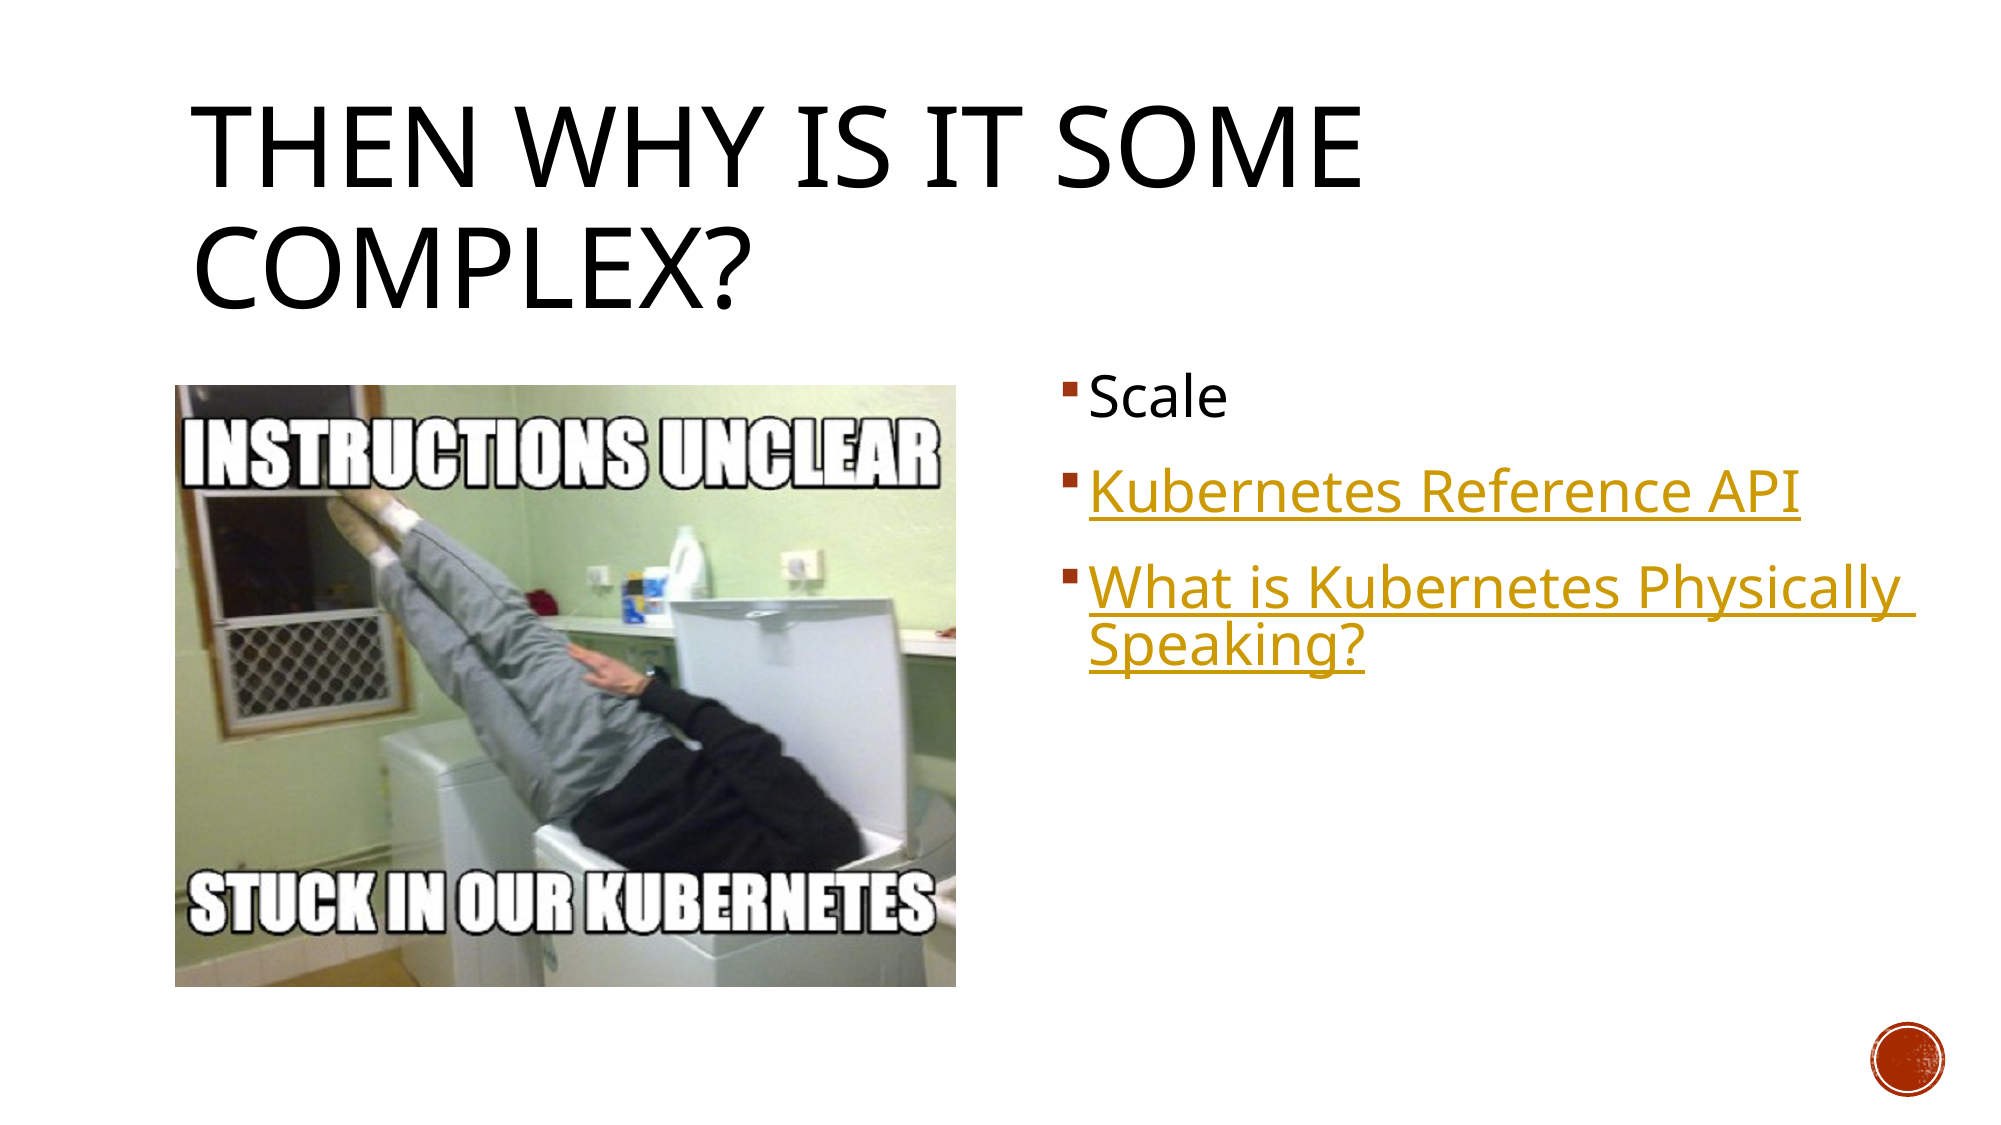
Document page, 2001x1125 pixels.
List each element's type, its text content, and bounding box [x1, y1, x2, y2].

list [178, 389, 954, 986]
title Then Why is it some Complex? [175, 79, 1826, 344]
list Scale Kubernetes Reference API What is Kubernetes Physically Speaking? [1043, 360, 1950, 1013]
